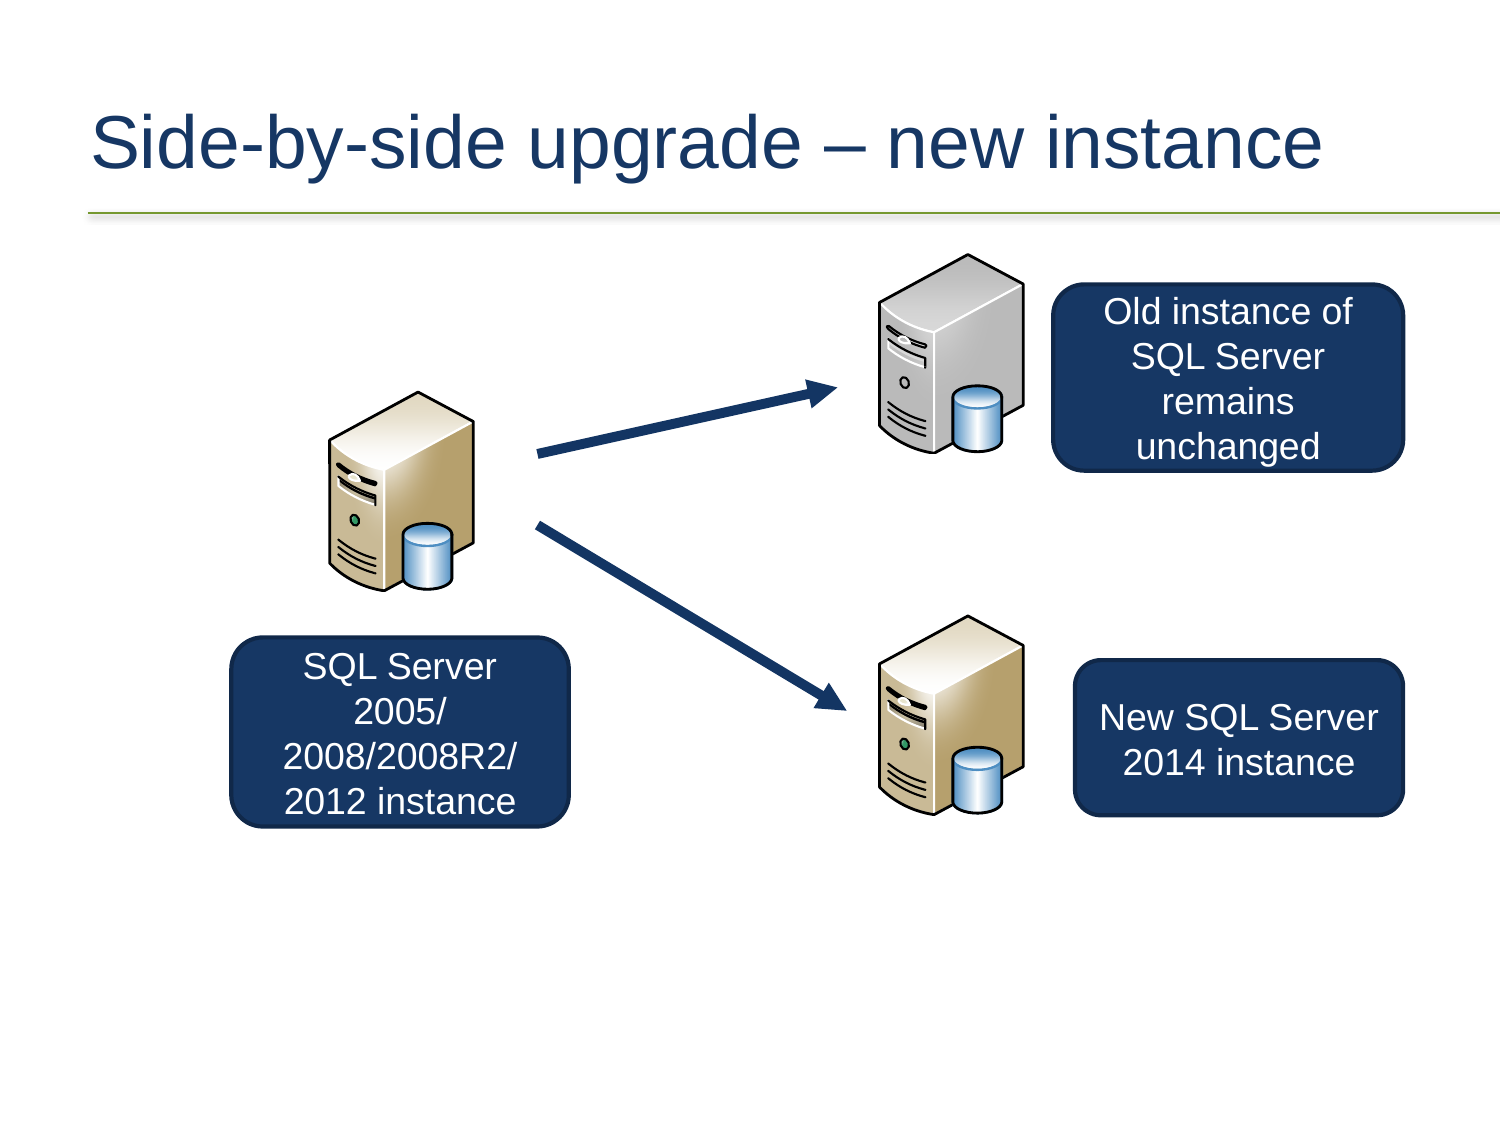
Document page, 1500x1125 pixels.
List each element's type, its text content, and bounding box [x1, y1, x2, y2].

picture [324, 387, 476, 592]
text_box Old instance of SQL Server remains unchanged [1051, 282, 1406, 473]
title Side-by-side upgrade – new instance [75, 45, 1425, 233]
picture [874, 611, 1026, 816]
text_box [537, 524, 847, 711]
text_box SQL Server 2005/ 2008/2008R2/ 2012 instance [229, 635, 571, 829]
picture [874, 249, 1026, 455]
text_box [537, 387, 838, 455]
text_box New SQL Server 2014 instance [1072, 658, 1406, 818]
